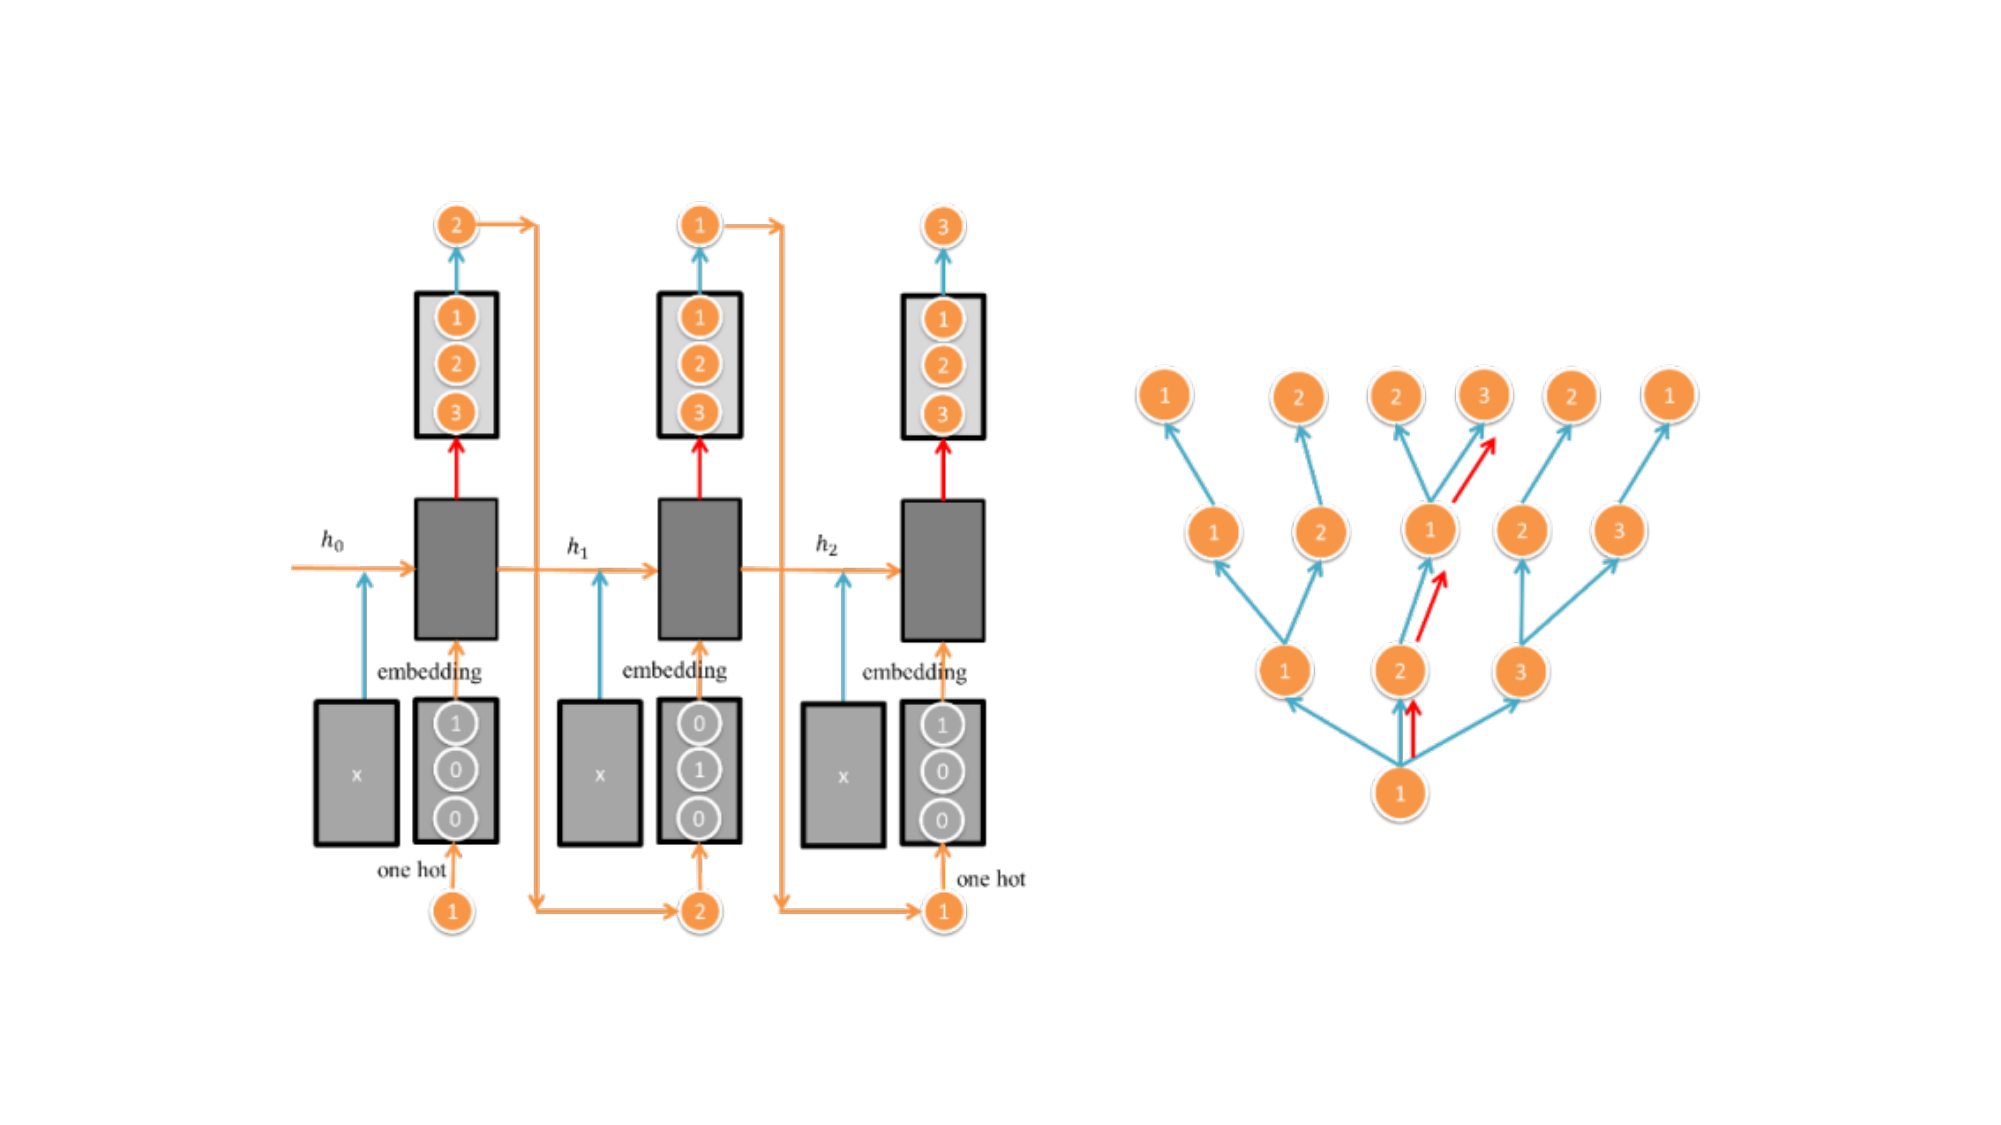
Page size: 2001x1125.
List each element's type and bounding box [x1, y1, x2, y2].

picture [291, 200, 1703, 946]
